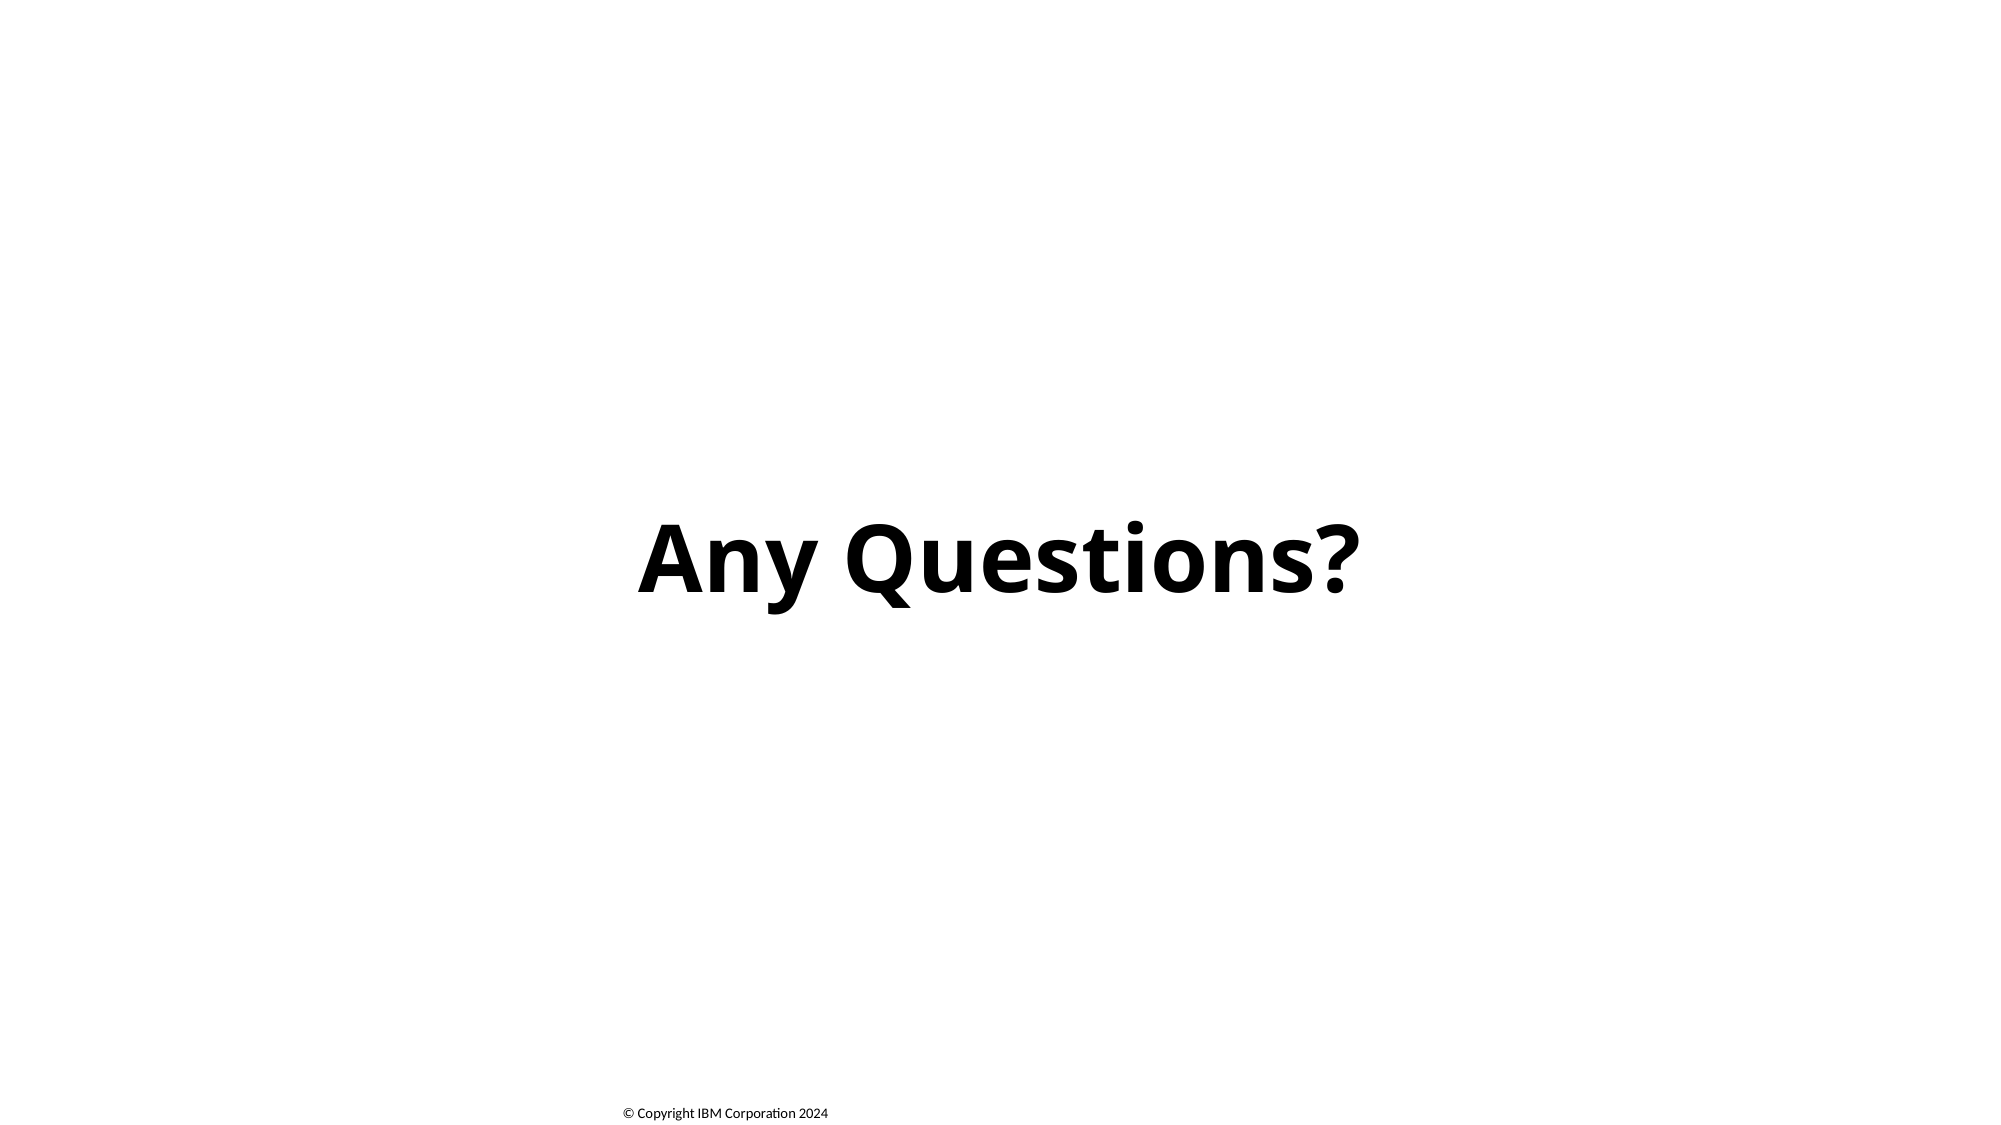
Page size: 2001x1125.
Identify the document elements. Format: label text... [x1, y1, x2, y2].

title Any Questions? [162, 526, 1838, 599]
